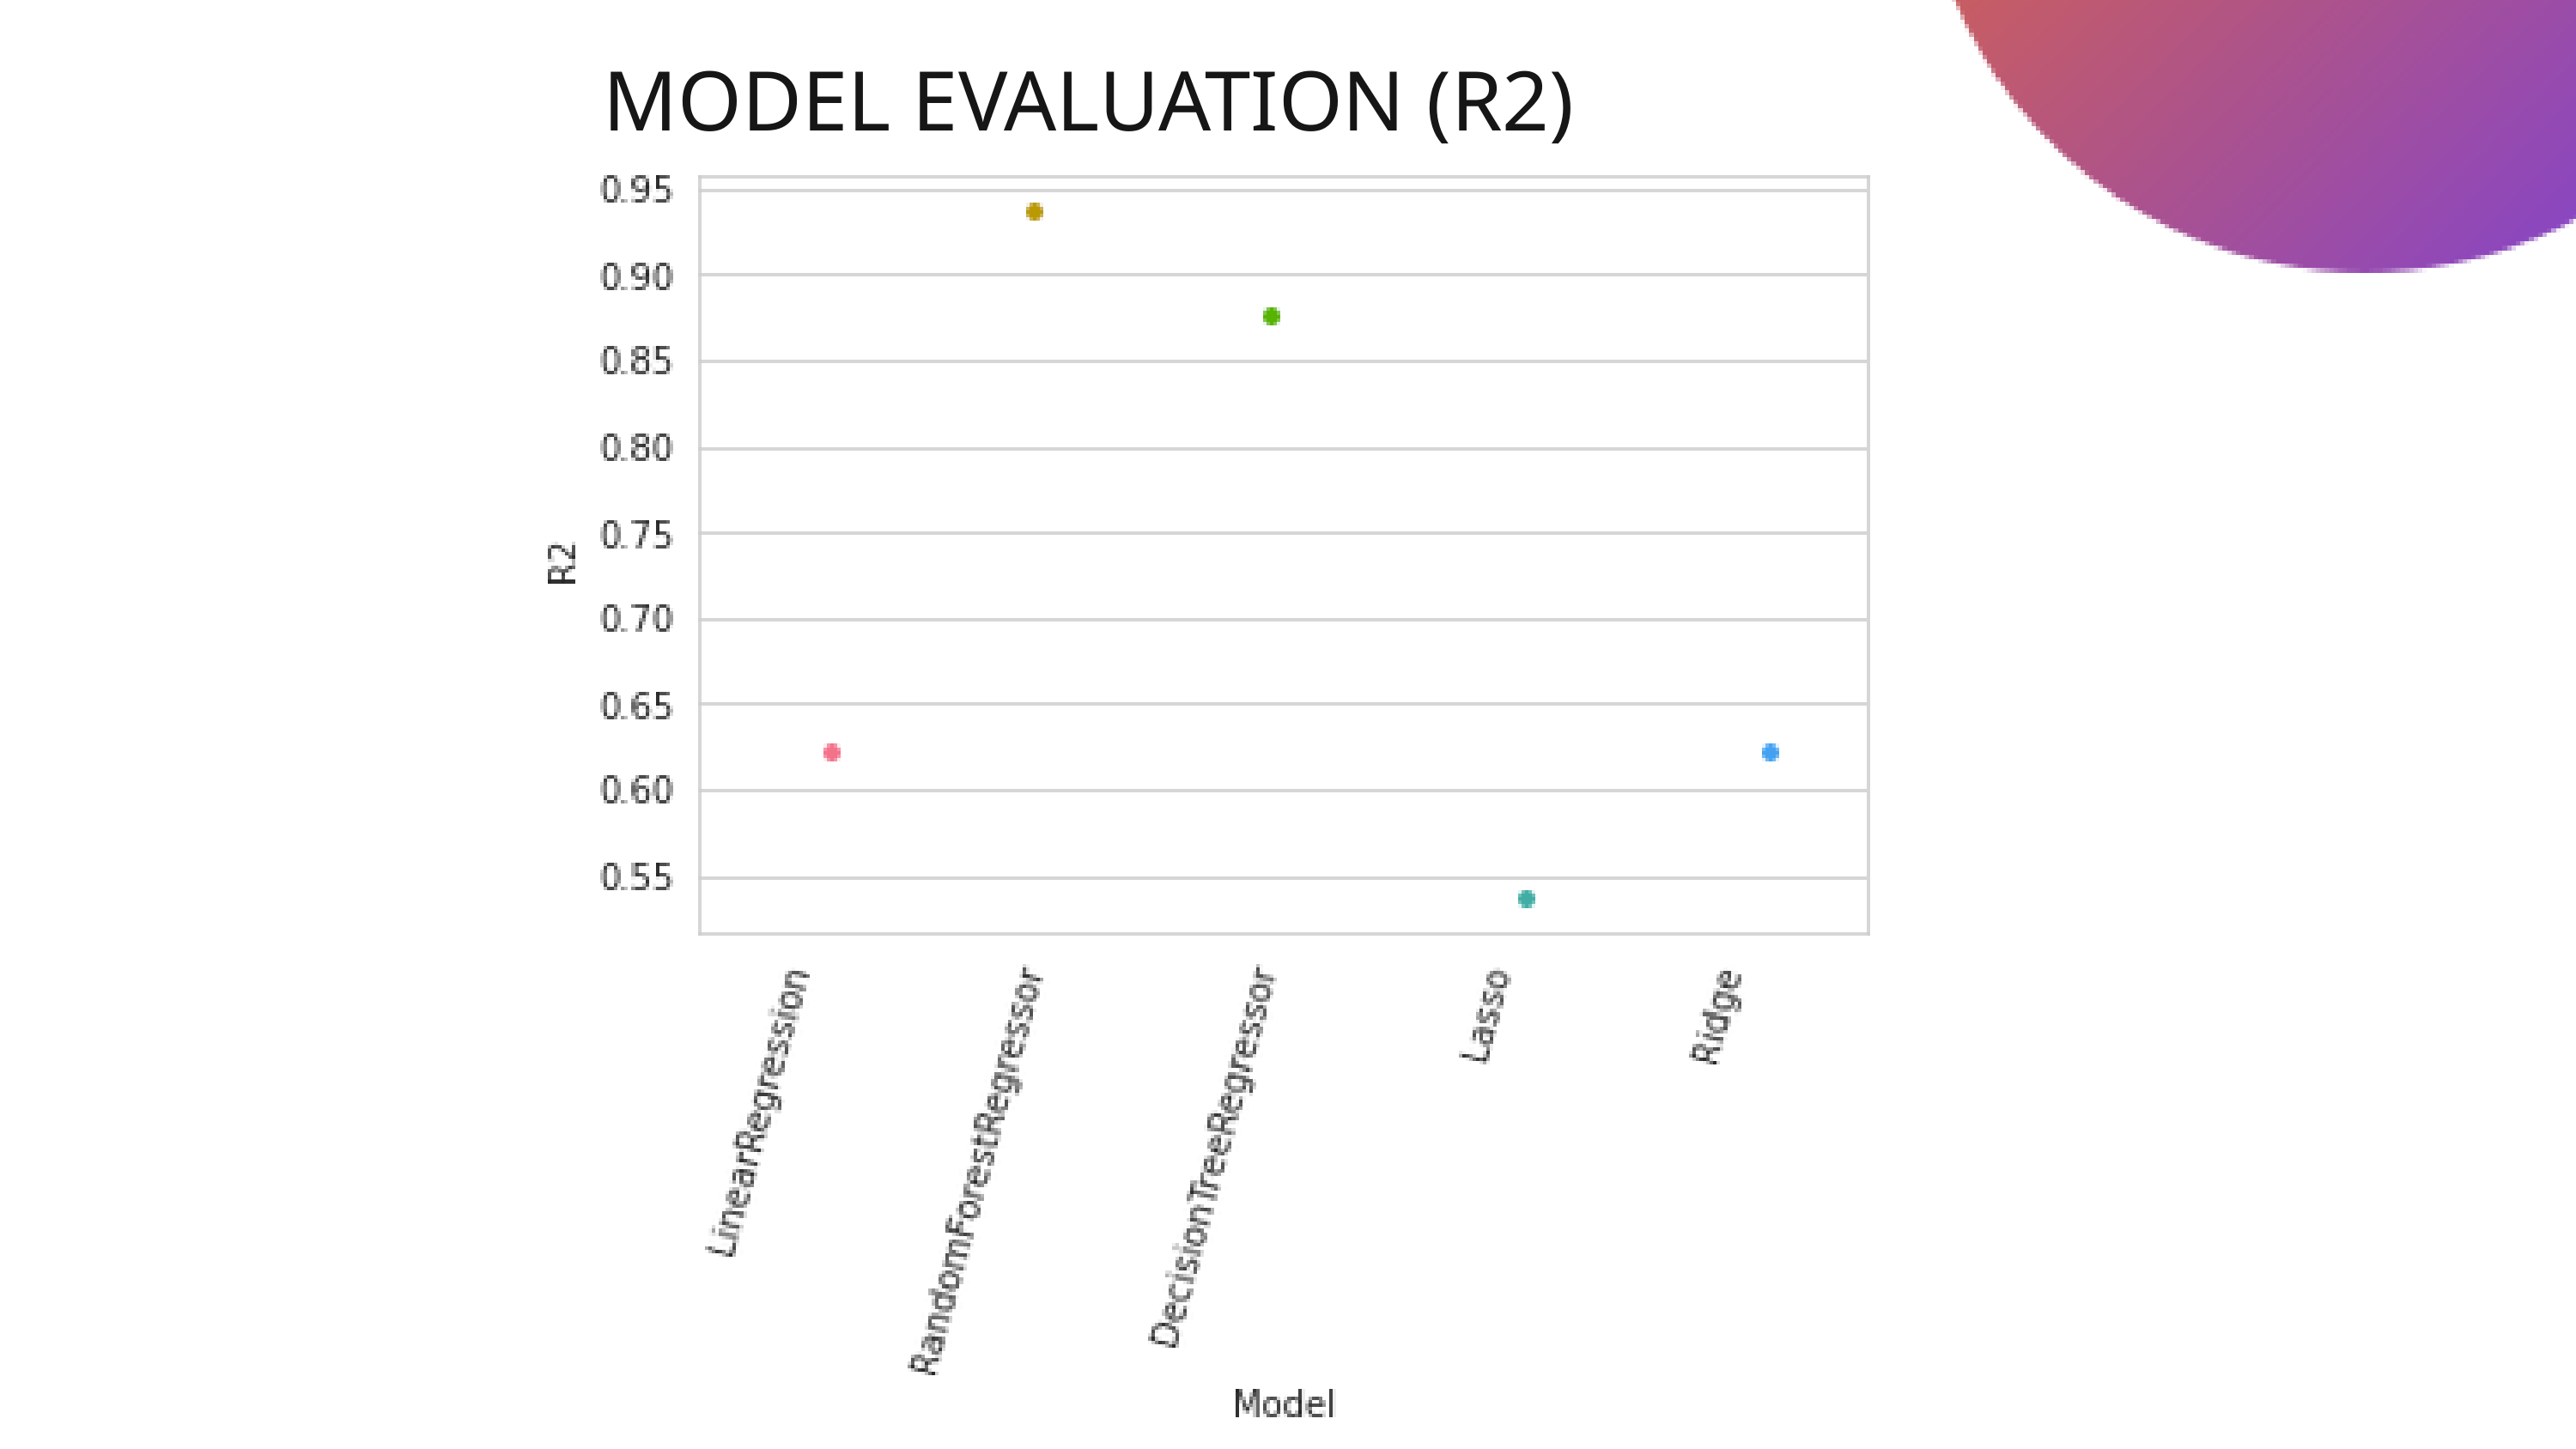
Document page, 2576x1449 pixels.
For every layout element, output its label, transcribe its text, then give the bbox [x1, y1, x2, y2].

picture [524, 151, 1892, 1449]
text_box MODEL EVALUATION (R2) [603, 48, 1917, 148]
picture [1921, 0, 2576, 273]
